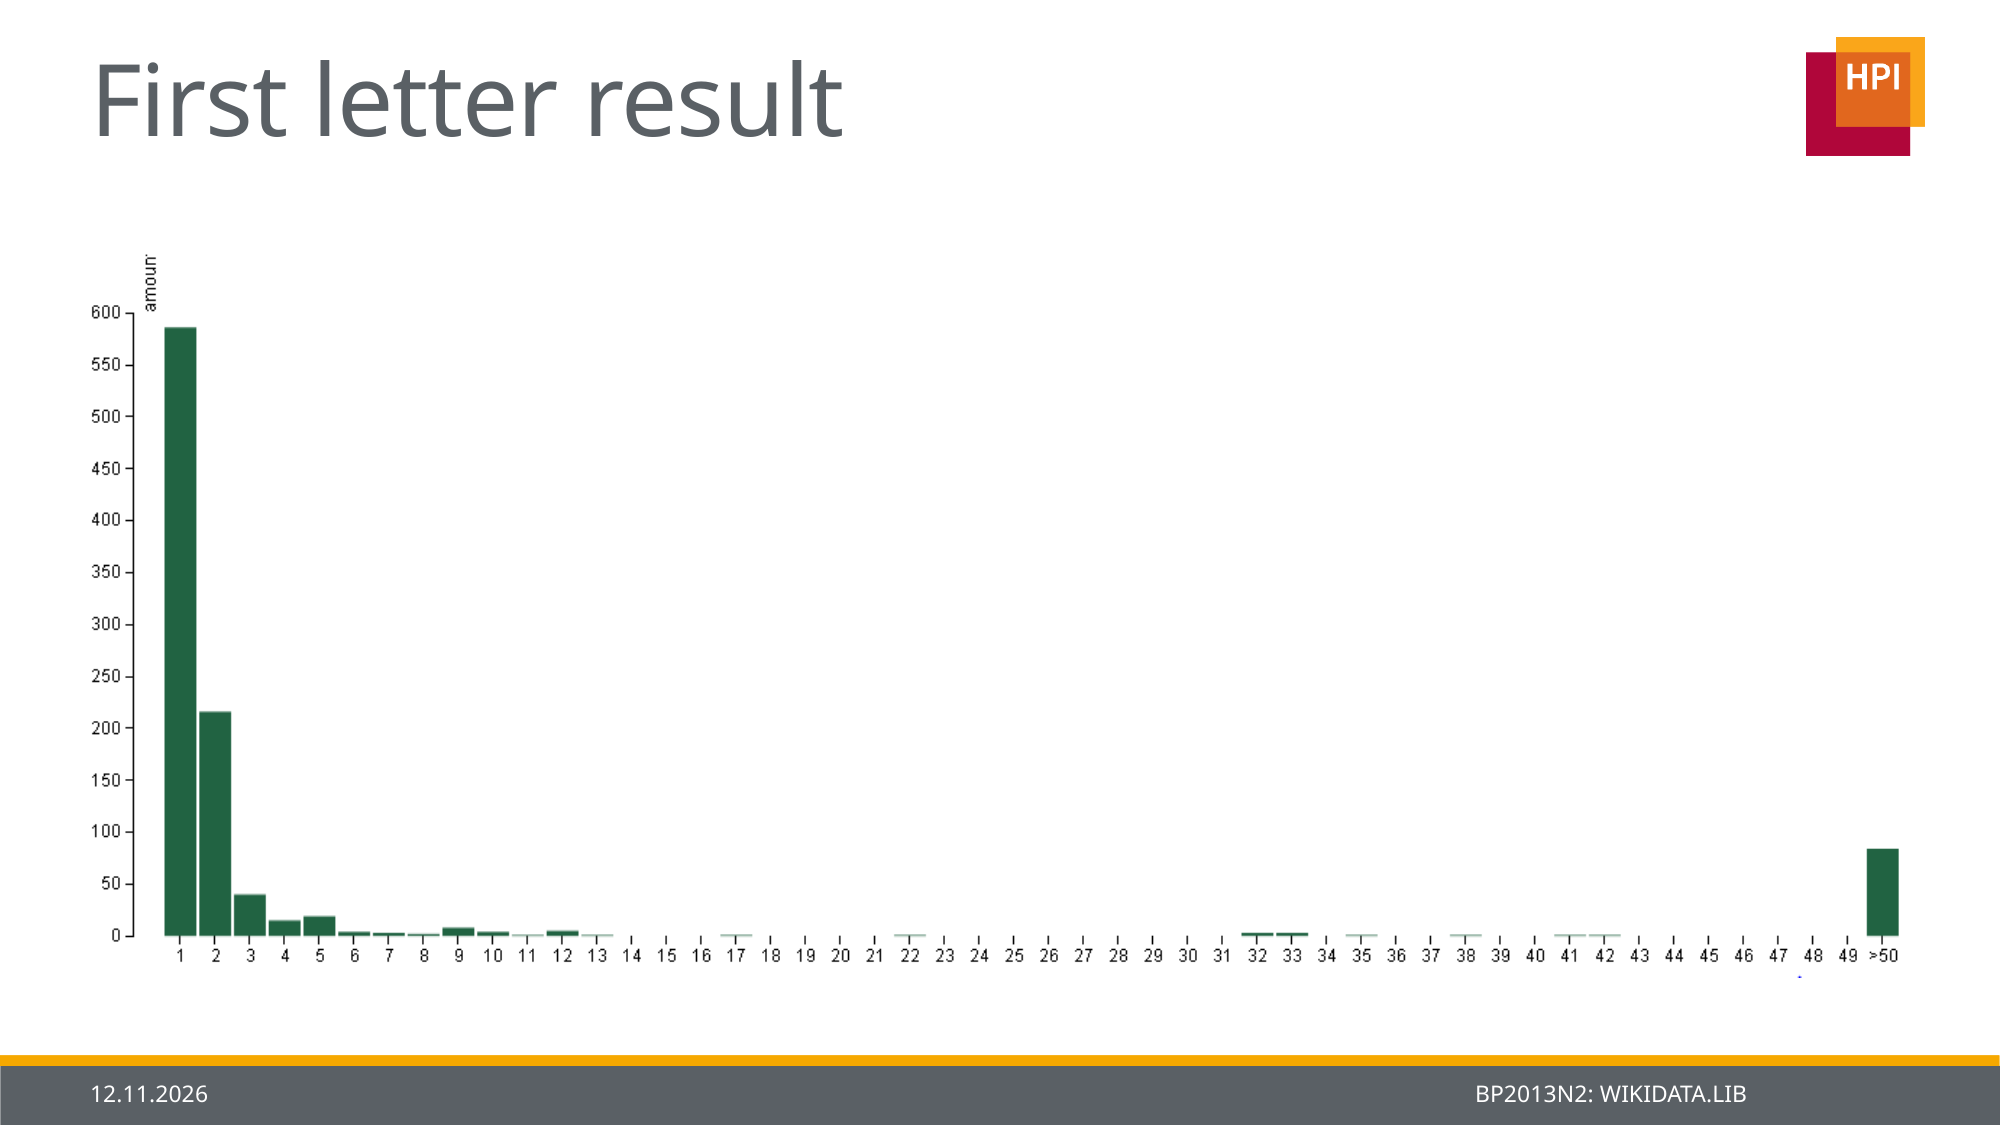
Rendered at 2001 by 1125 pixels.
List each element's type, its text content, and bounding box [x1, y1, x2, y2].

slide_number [75, 1065, 233, 1125]
picture [1806, 37, 1925, 156]
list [74, 235, 1926, 979]
footer BP2013N2: WIKIDATA.LIB [238, 1065, 1763, 1125]
title First letter result [75, 0, 1732, 165]
